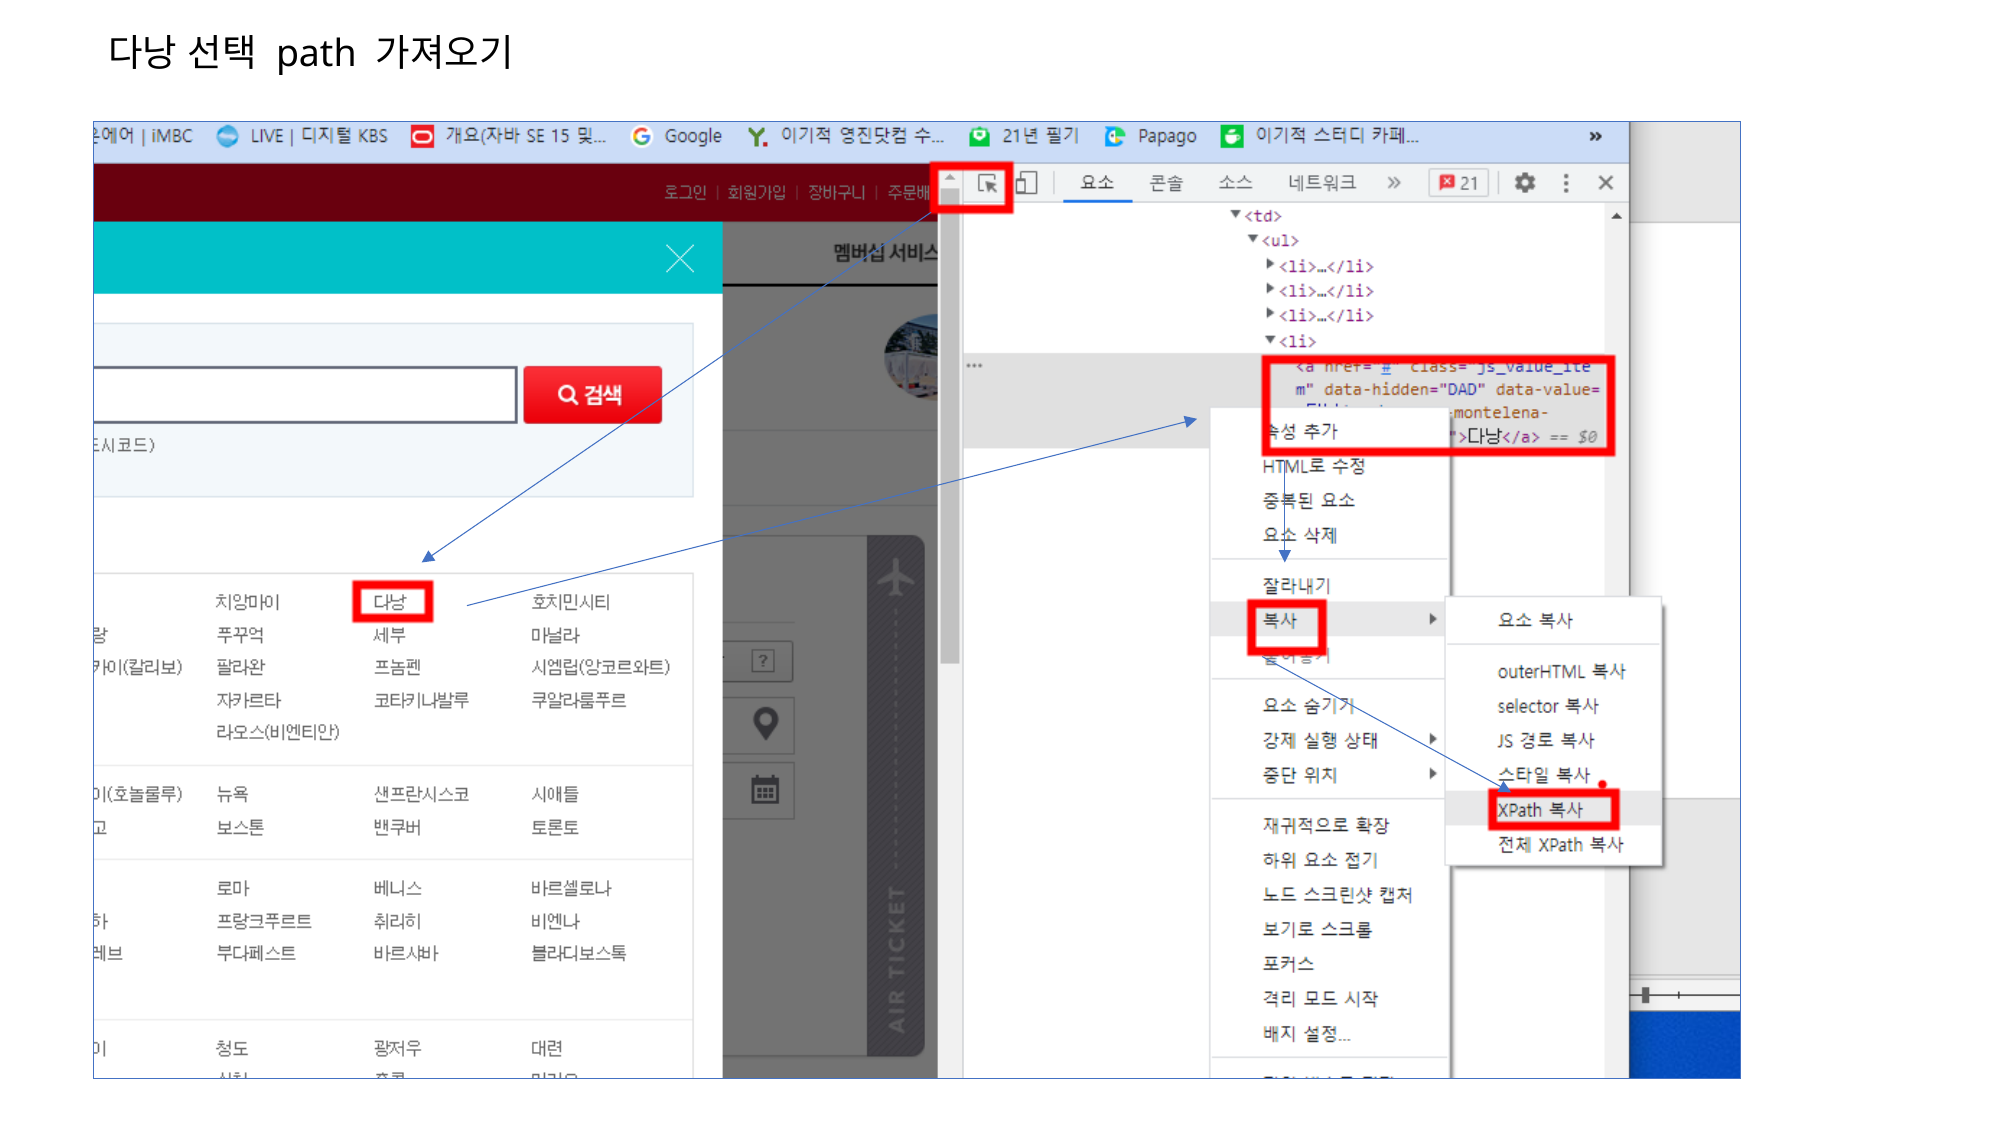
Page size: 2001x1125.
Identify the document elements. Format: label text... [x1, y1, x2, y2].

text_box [1262, 656, 1512, 793]
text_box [466, 418, 1198, 606]
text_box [421, 212, 932, 563]
picture [93, 121, 1741, 1079]
text_box 다낭 선택 path 가져오기 [93, 21, 626, 82]
